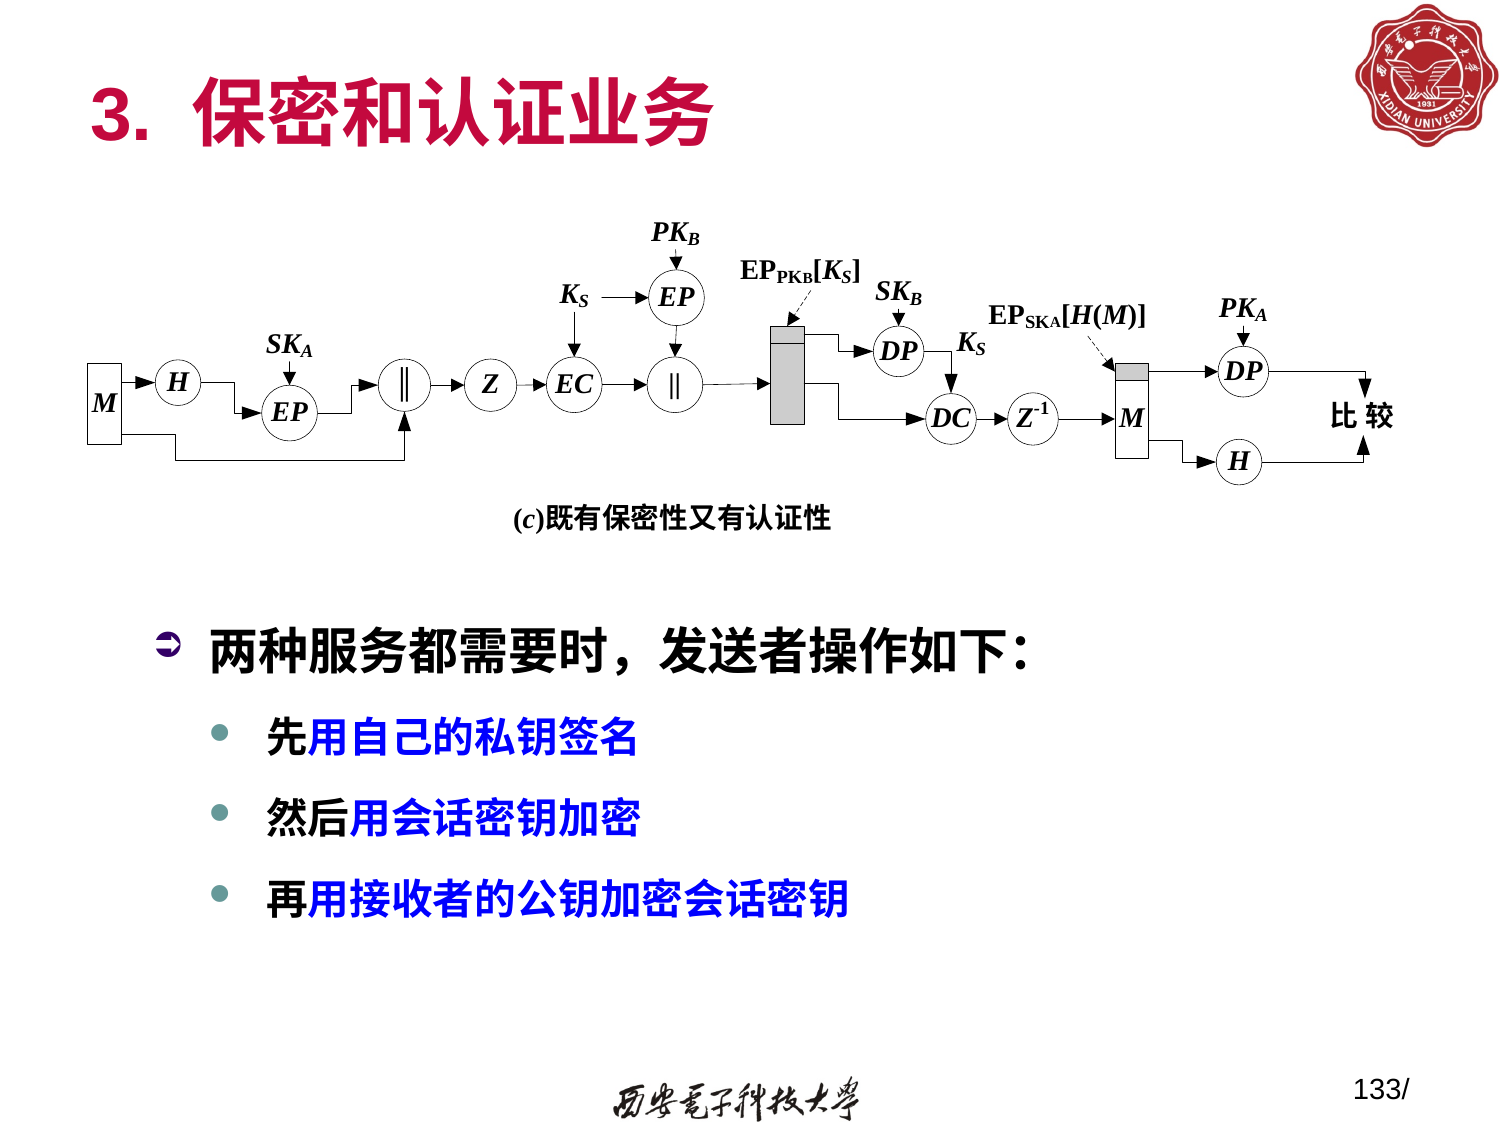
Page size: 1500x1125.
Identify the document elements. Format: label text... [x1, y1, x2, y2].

slide_number 133/ [1212, 1062, 1426, 1113]
picture [1350, 0, 1500, 150]
picture [612, 1076, 863, 1125]
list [84, 187, 1416, 541]
title 3. 保密和认证业务 [74, 19, 1226, 163]
list 两种服务都需要时，发送者操作如下： 先用自己的私钥签名 然后用会话密钥加密 再用接收者的公钥加密会话密钥 [137, 599, 1288, 951]
